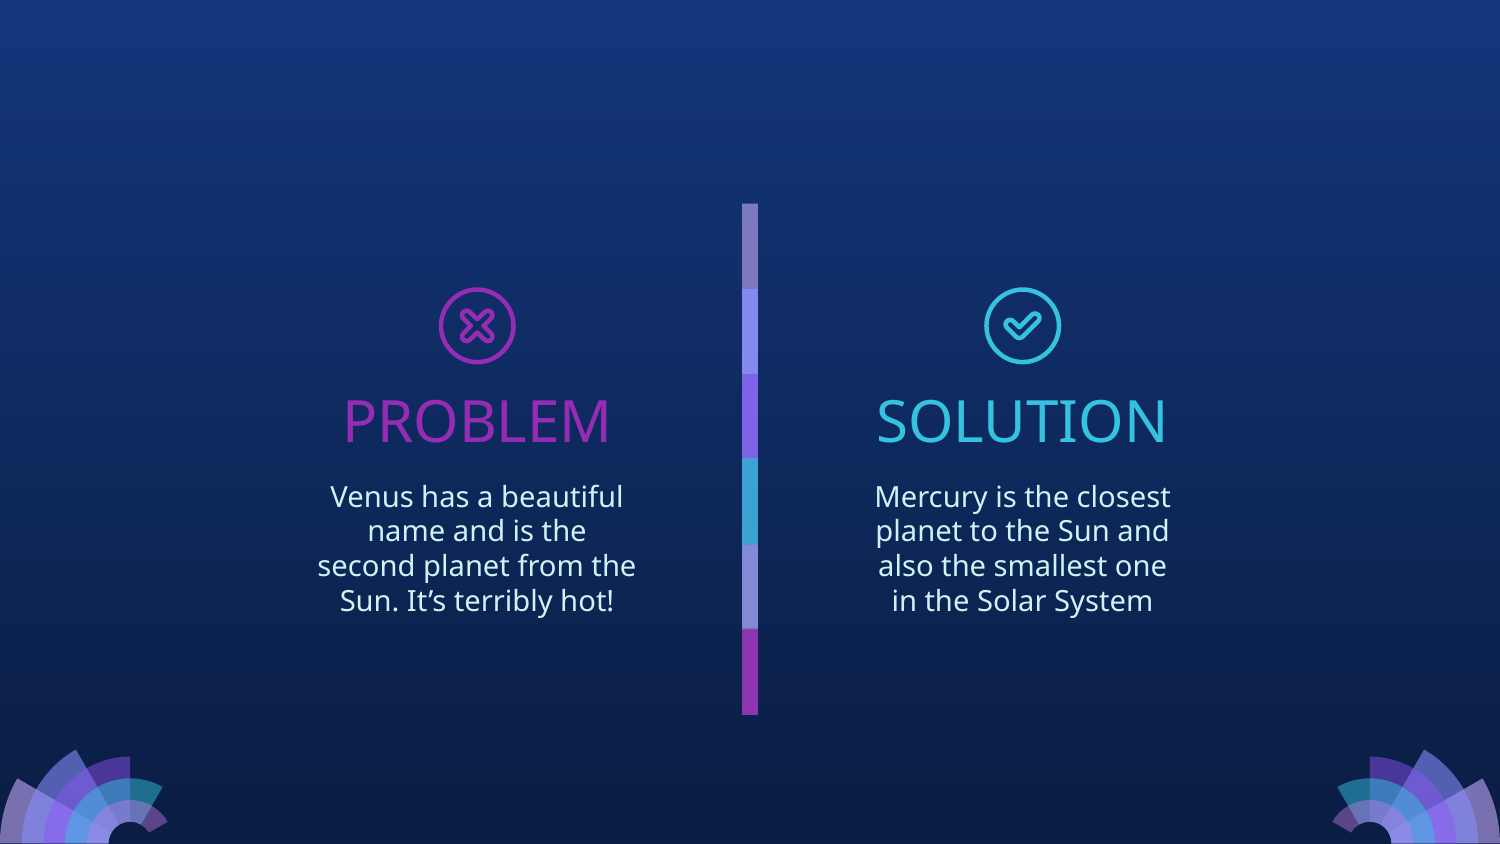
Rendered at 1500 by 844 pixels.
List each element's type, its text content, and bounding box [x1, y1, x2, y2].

title PROBLEM [301, 375, 654, 470]
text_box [438, 287, 516, 365]
list Mercury is the closest planet to the Sun and also the smallest one in the Solar System [846, 462, 1199, 632]
title SOLUTION [846, 375, 1199, 462]
list Venus has a beautiful name and is the second planet from the Sun. It’s terribly hot! [301, 470, 654, 632]
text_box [983, 287, 1062, 365]
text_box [741, 203, 759, 716]
